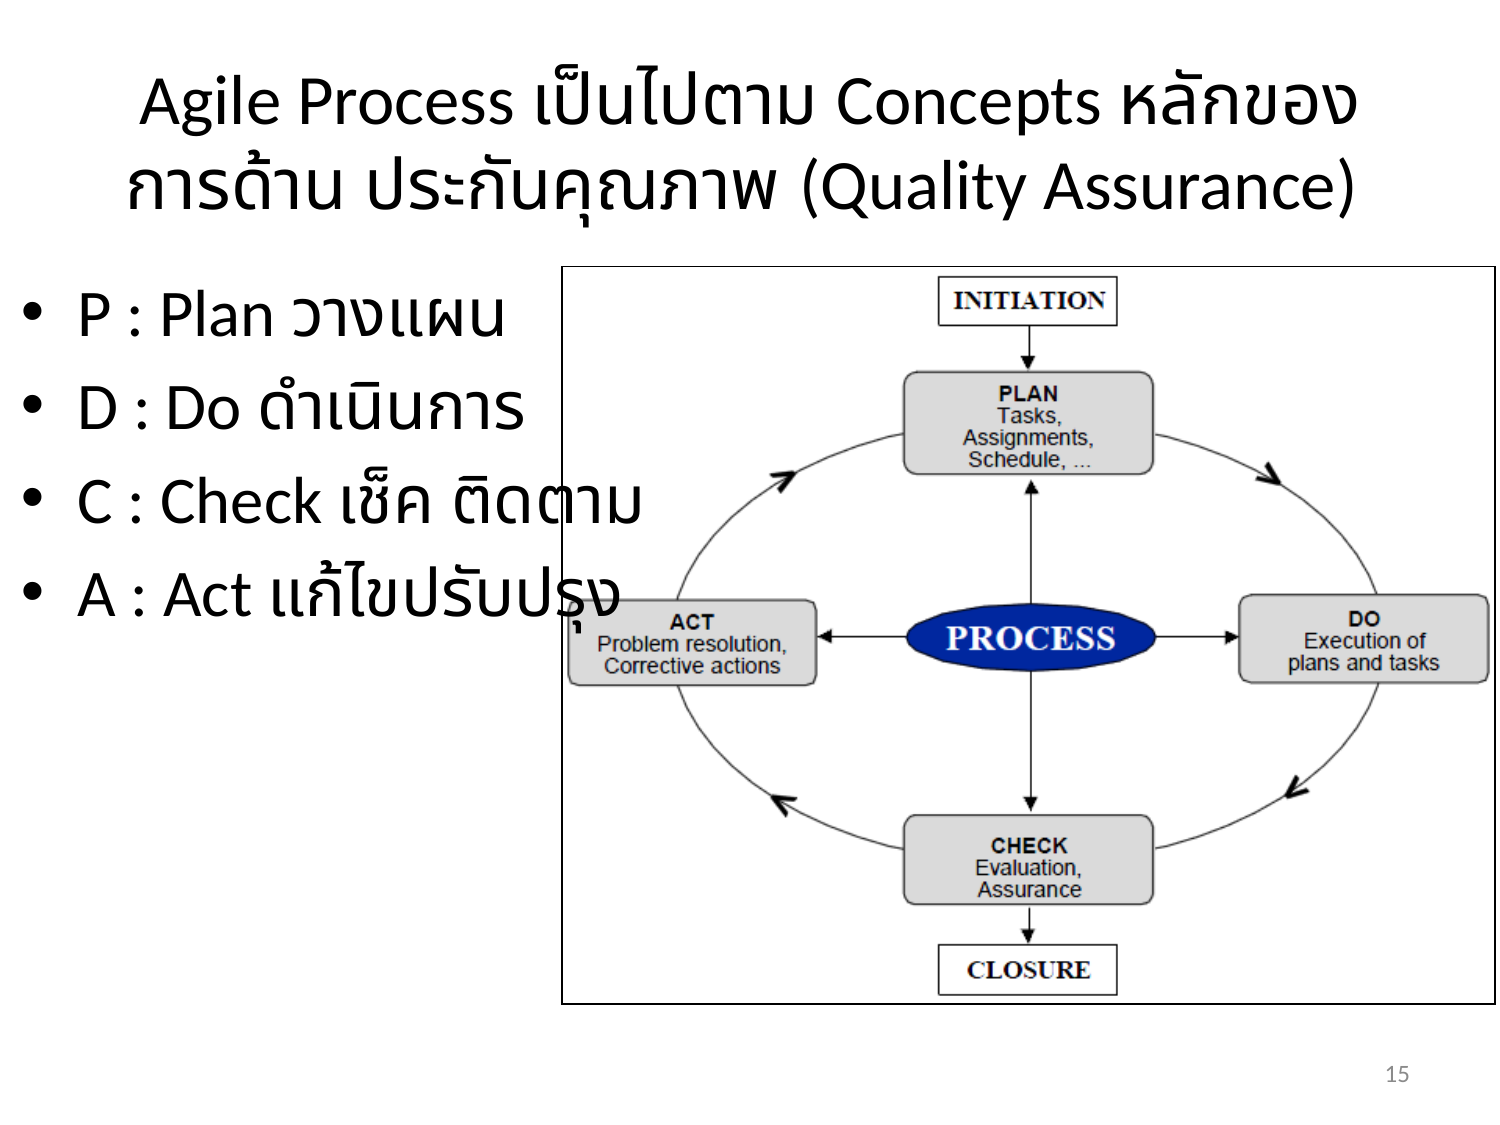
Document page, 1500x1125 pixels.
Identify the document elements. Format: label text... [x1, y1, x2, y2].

title Agile Process เป็นไปตาม Concepts หลักของการด้าน ประกันคุณภาพ (Quality Assurance) [75, 45, 1425, 233]
list P : Plan วางแผน D : Do ดำเนินการ C : Check เช็ค ติดตาม A : Act แก้ไขปรับปรุง [5, 262, 1356, 1005]
picture [562, 266, 1495, 1004]
slide_number 15 [1074, 1042, 1425, 1103]
